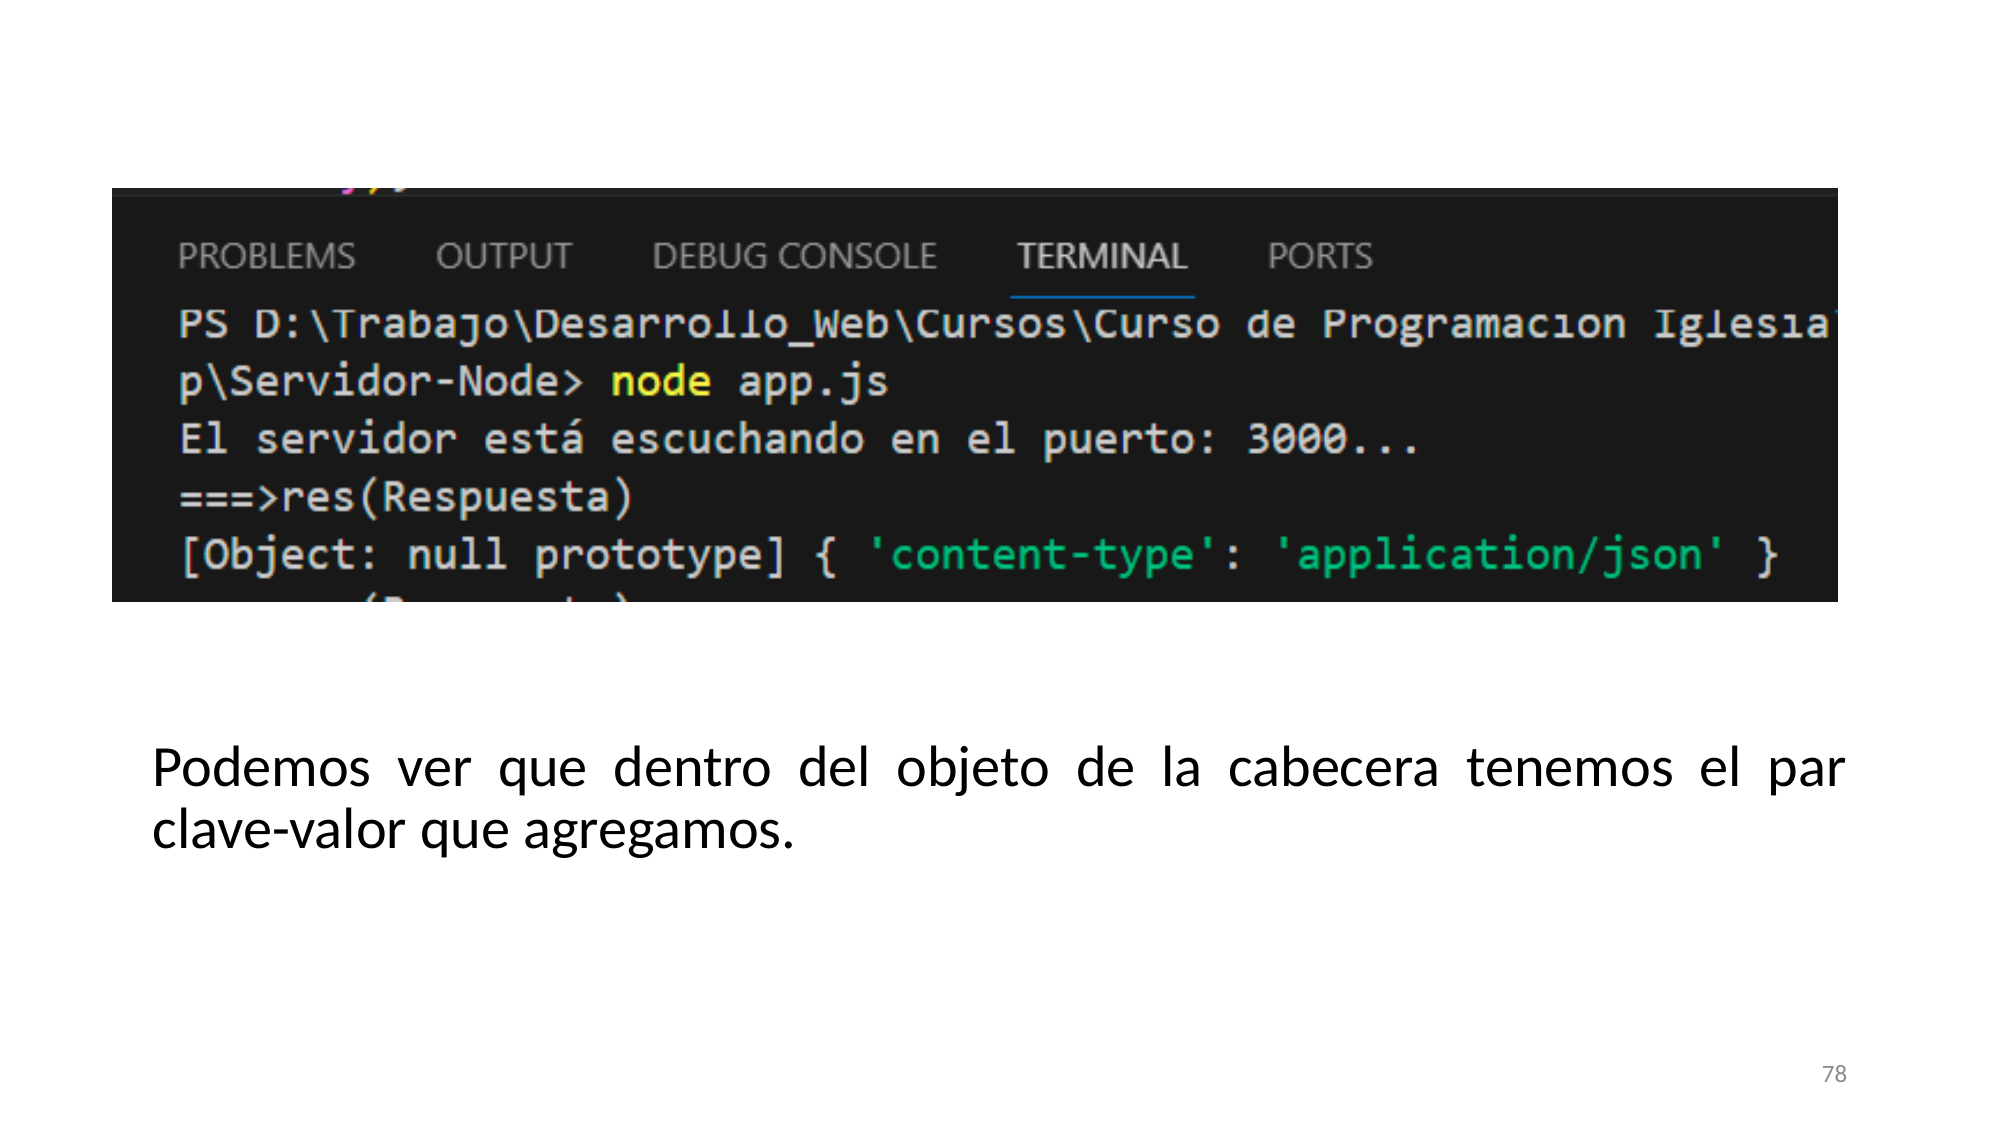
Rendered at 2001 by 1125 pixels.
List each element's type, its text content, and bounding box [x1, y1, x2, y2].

list Podemos ver que dentro del objeto de la cabecera tenemos el par clave-valor que agregamos. [137, 728, 1863, 1014]
picture [112, 188, 1838, 602]
slide_number 78 [1412, 1042, 1863, 1103]
